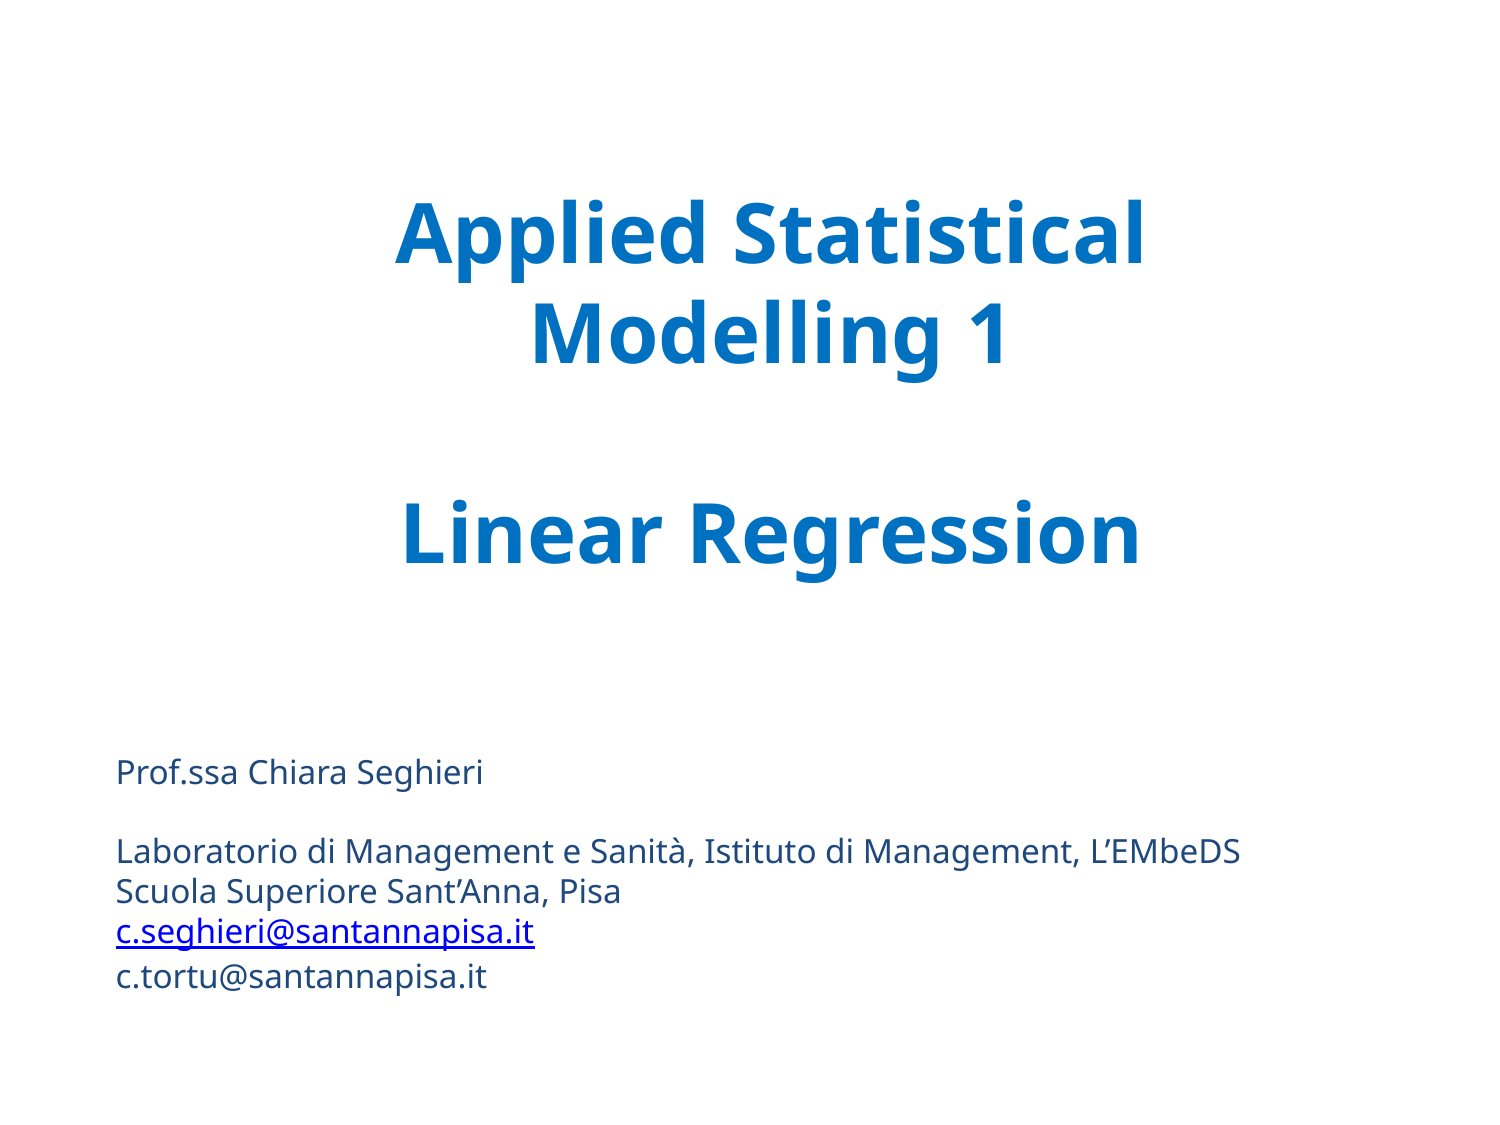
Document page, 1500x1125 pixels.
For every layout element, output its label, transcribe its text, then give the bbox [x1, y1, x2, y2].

text_box Applied Statistical Modelling 1 Linear Regression [210, 164, 1334, 596]
text_box Prof.ssa Chiara Seghieri Laboratorio di Management e Sanità, Istituto di Management, L’EMbeDS Scuola Superiore Sant’Anna, Pisa c.seghieri@santannapisa.it c.tortu@santannapisa.it [100, 743, 1266, 1003]
